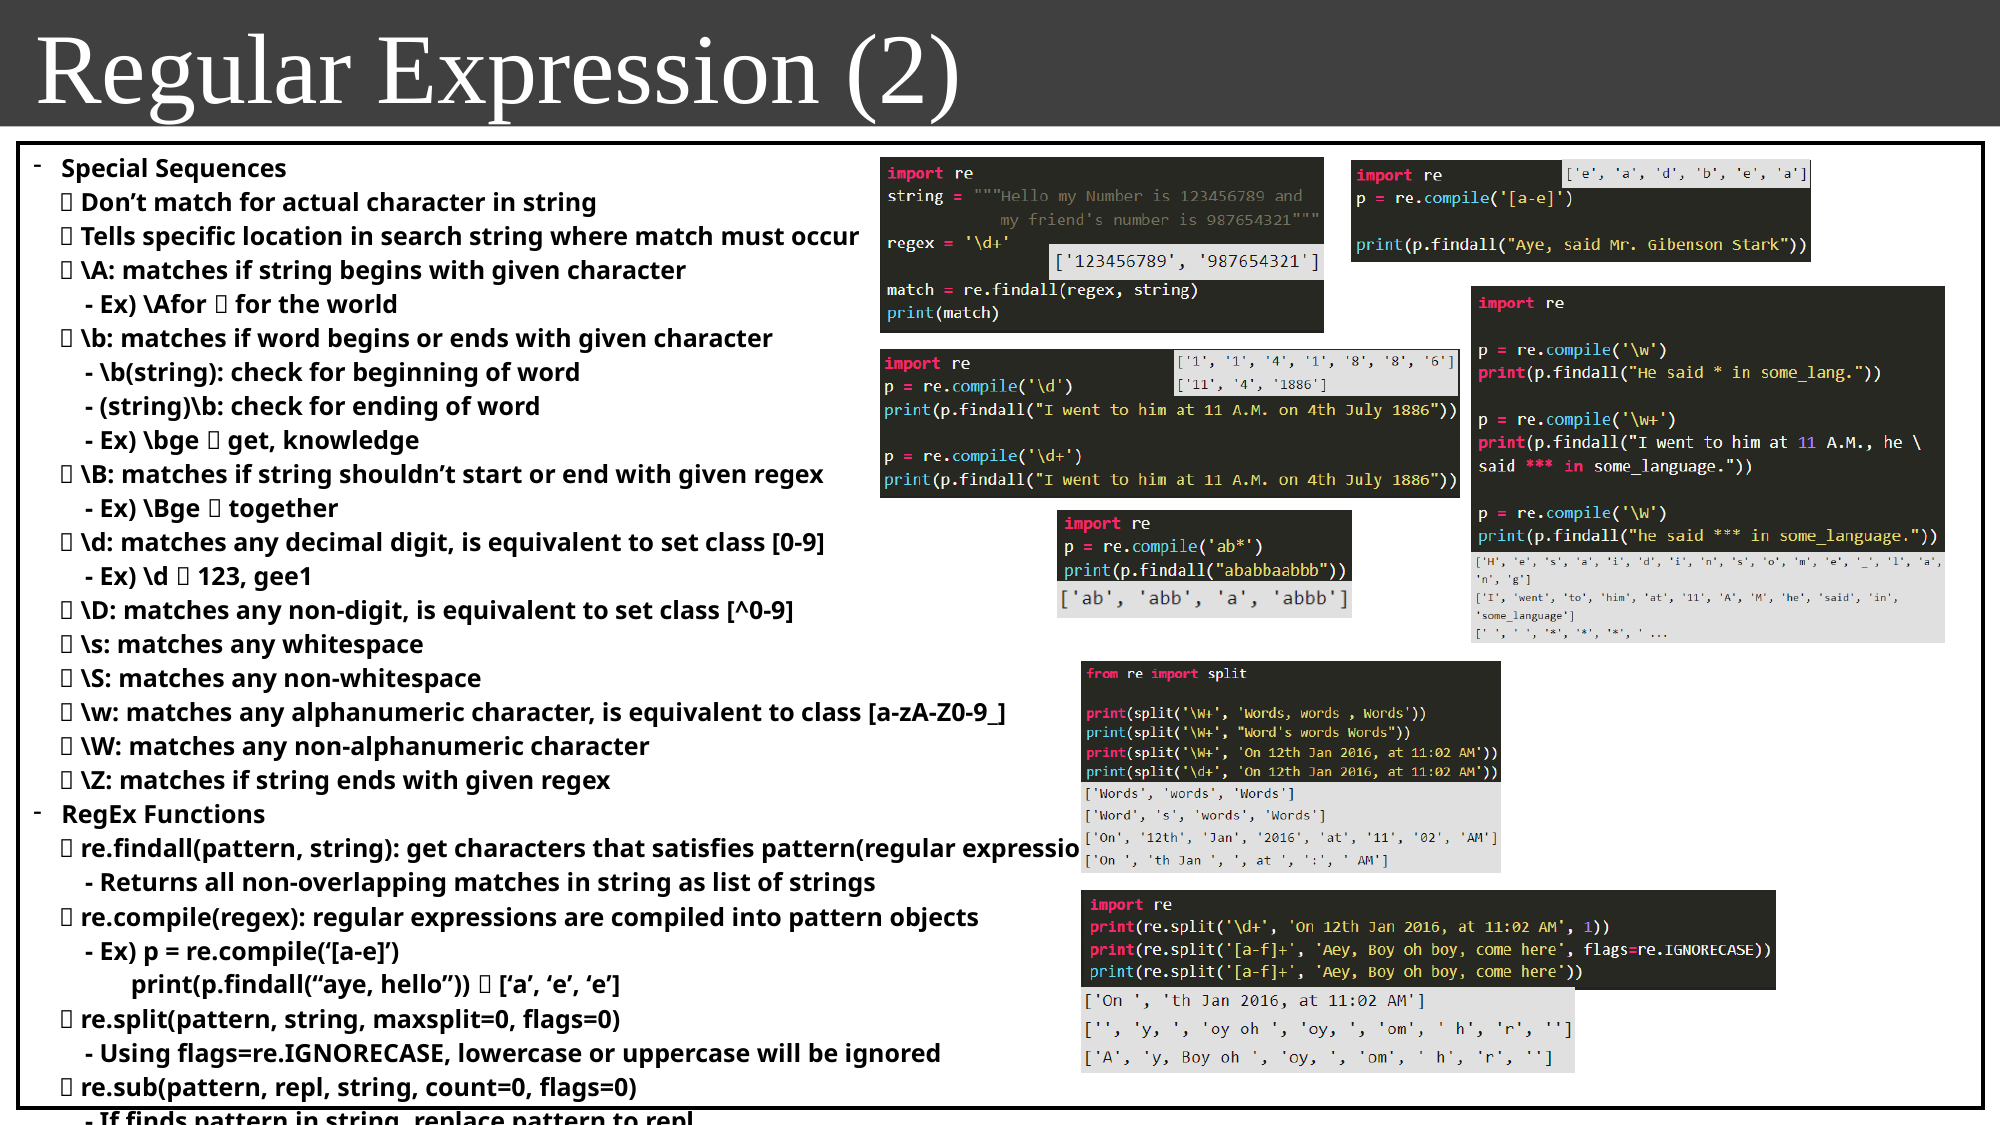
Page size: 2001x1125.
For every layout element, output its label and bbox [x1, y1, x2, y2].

text_box [1081, 661, 1501, 873]
text_box [1351, 159, 1811, 263]
text_box [1081, 890, 1776, 1073]
text_box [880, 349, 1460, 498]
text_box [1470, 286, 1945, 643]
table_header [20, 145, 1981, 1106]
text_box [880, 157, 1324, 333]
text_box [20, 0, 1243, 131]
text_box [1057, 510, 1352, 618]
